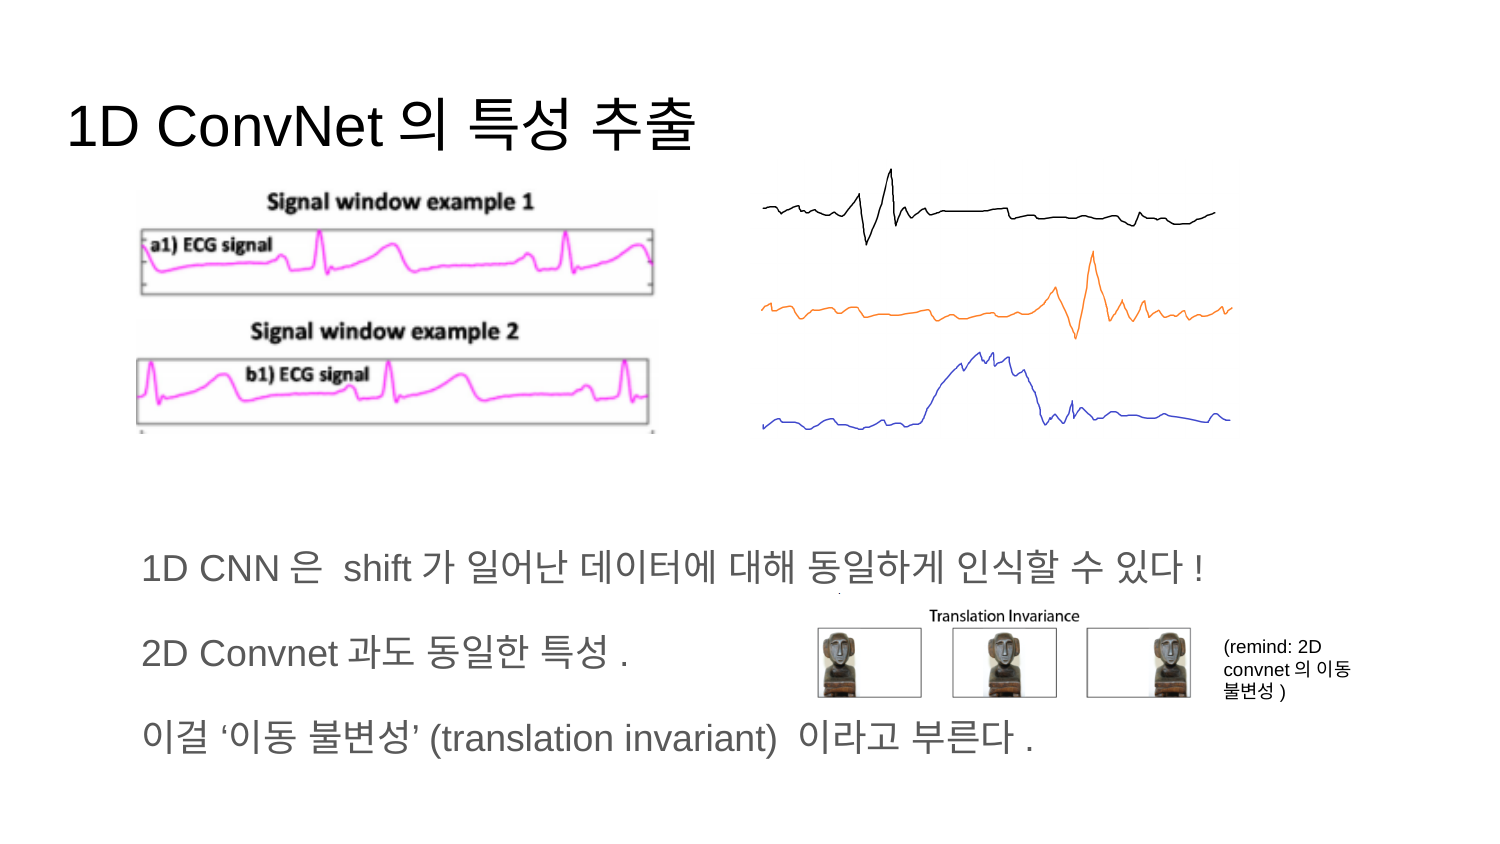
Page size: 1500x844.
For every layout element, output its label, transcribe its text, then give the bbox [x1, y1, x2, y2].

text_box (remind: 2D convnet의 이동 불변성) [1213, 619, 1406, 705]
picture [749, 159, 1241, 439]
picture [801, 593, 1209, 705]
picture [135, 164, 659, 434]
list 1D CNN은 shift가 일어난 데이터에 대해 동일하게 인식할 수 있다! 2D Convnet과도 동일한 특성. 이걸 ‘이동 불변성’(translation invariant) 이라고 부른다. [51, 189, 1449, 750]
title 1D ConvNet의 특성 추출 [51, 72, 1449, 167]
